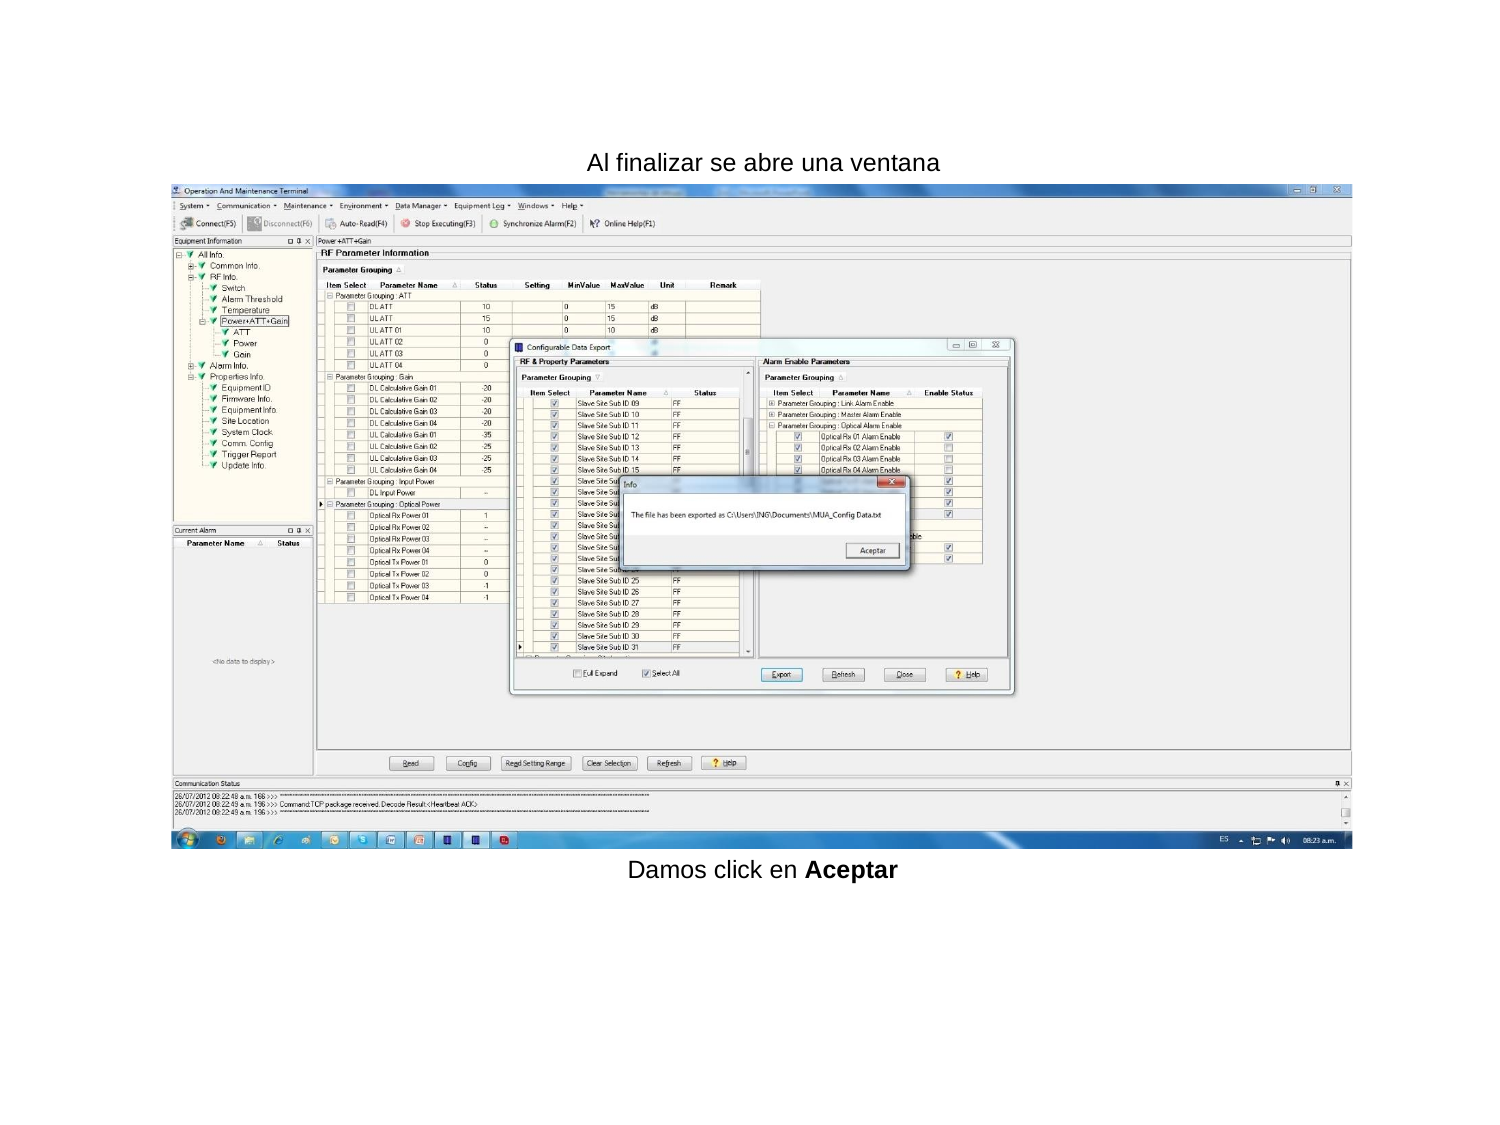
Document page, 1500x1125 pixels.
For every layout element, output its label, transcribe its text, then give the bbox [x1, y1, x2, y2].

text_box Damos click en Aceptar [625, 855, 903, 885]
text_box [171, 184, 1353, 849]
text_box Al finalizar se abre una ventana [584, 148, 943, 178]
